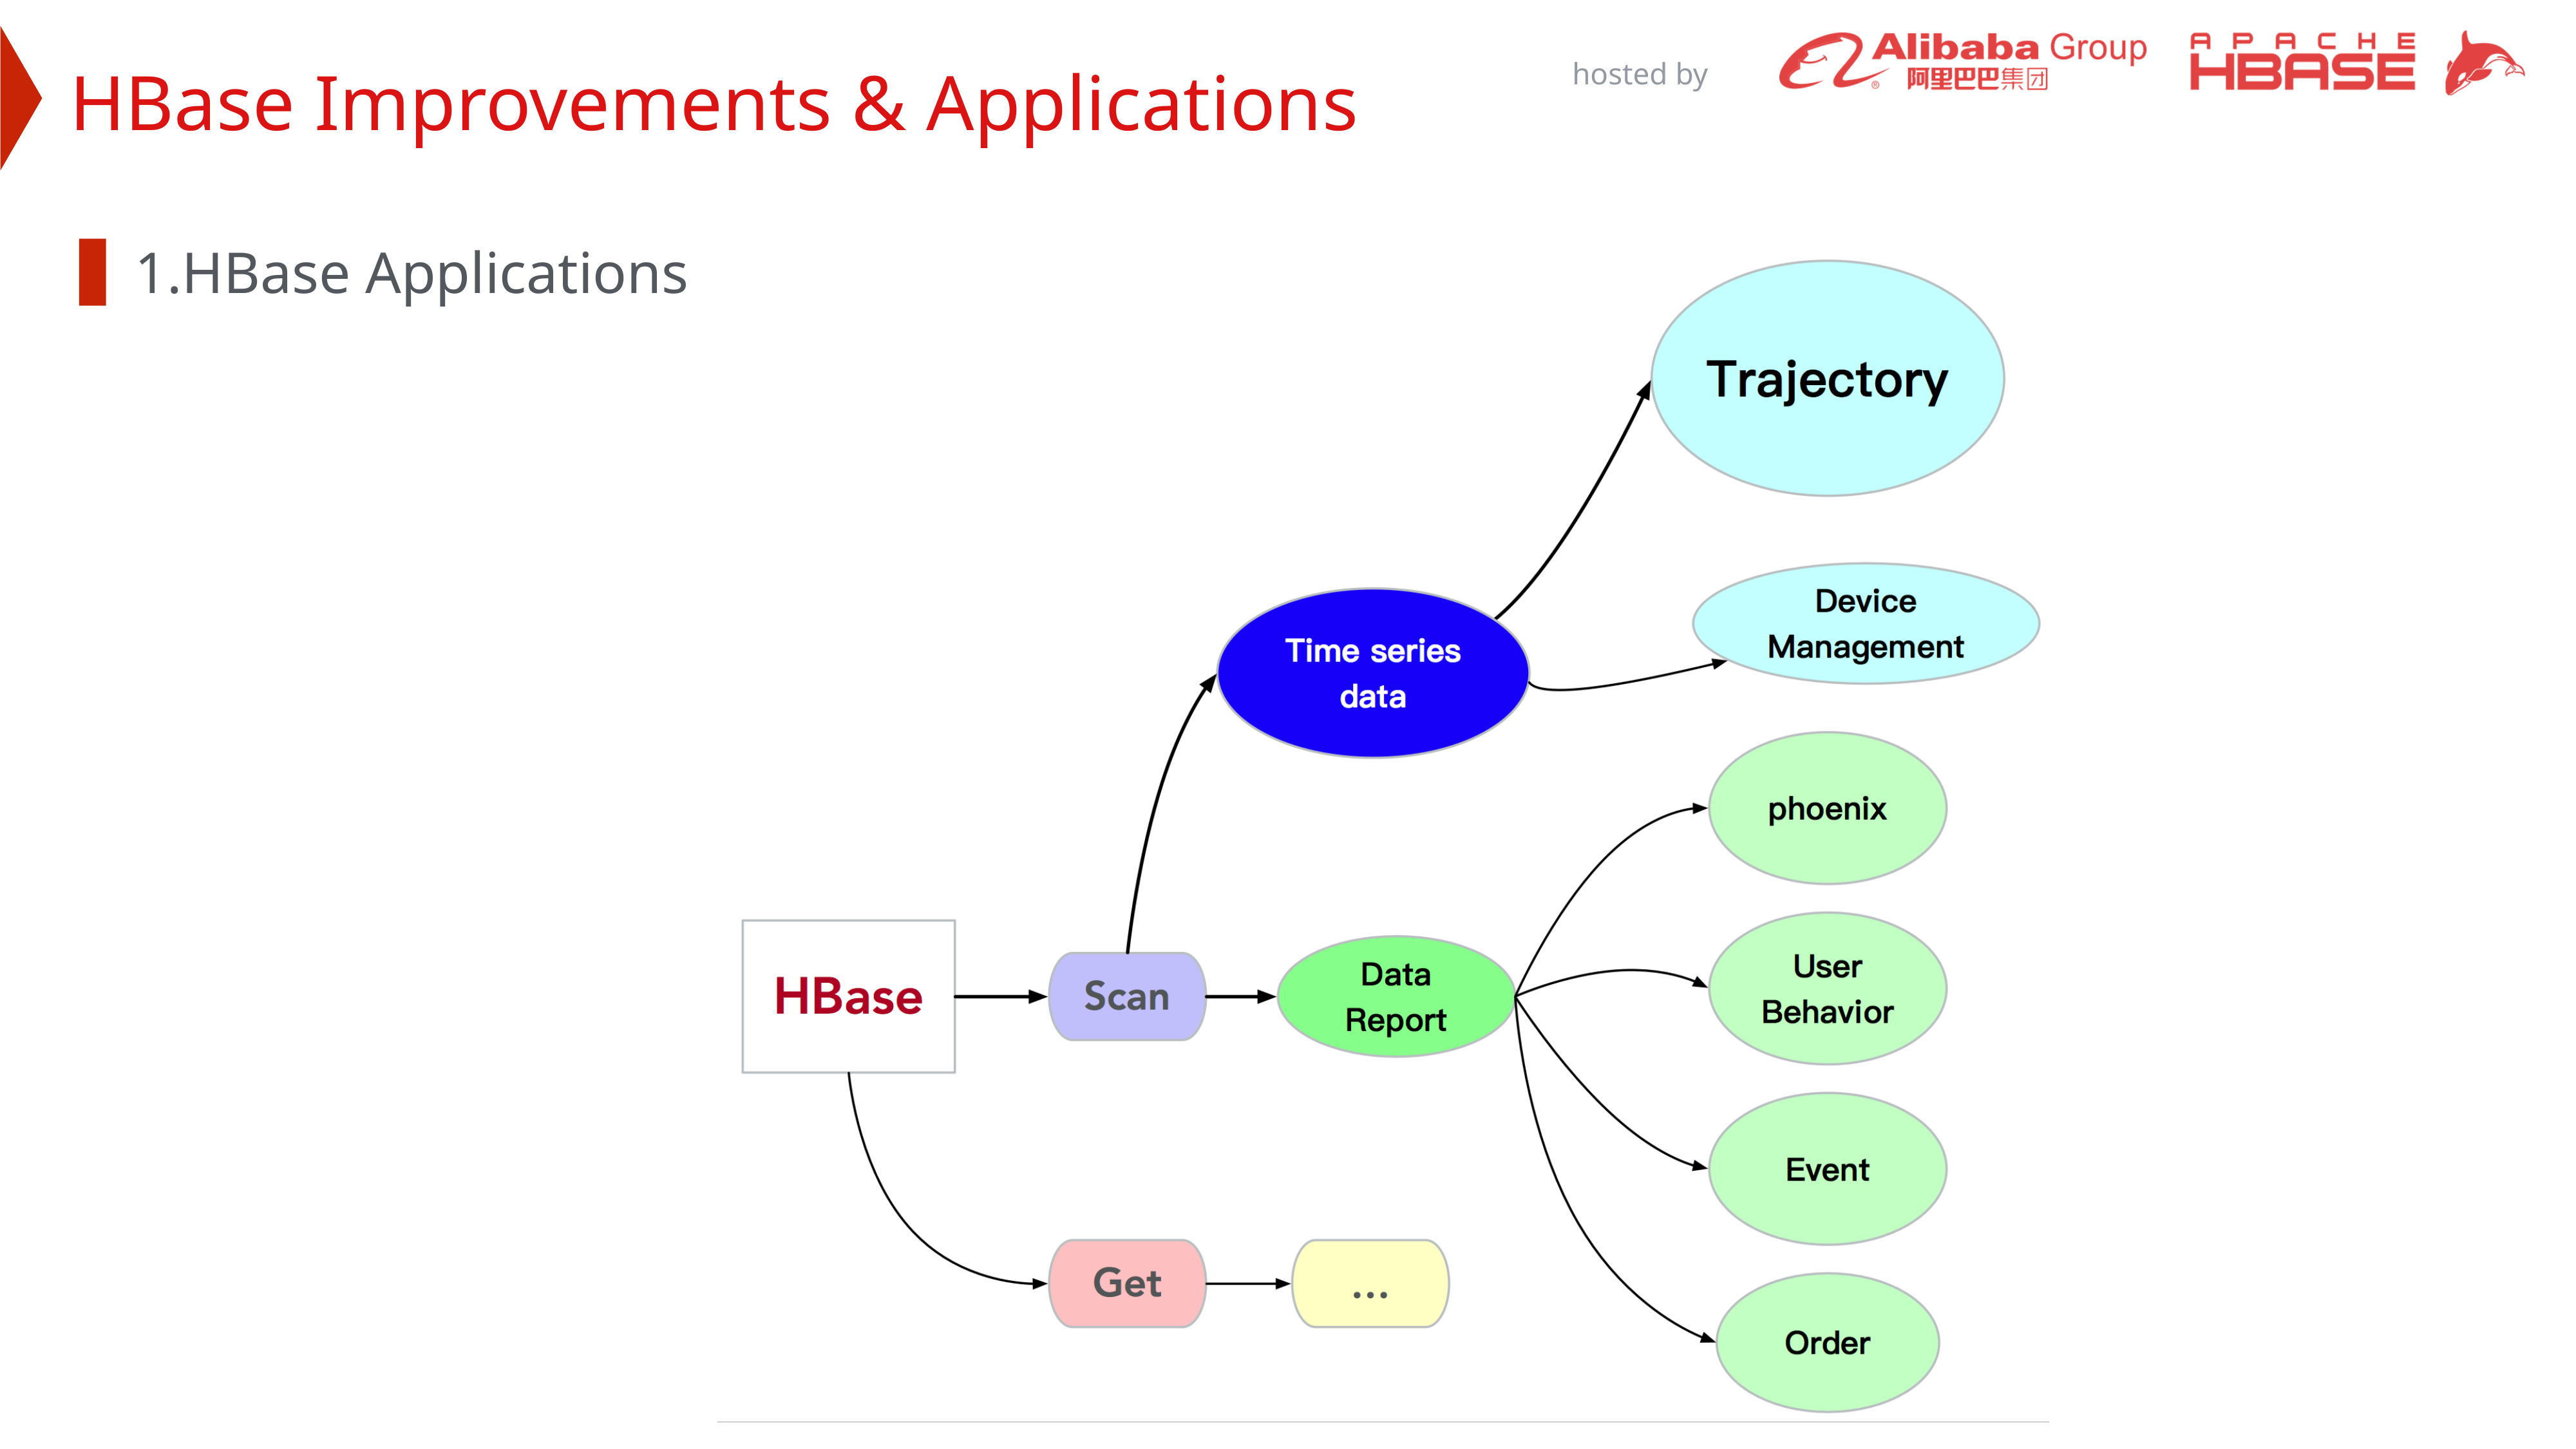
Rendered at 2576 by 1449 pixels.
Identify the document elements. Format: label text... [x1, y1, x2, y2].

list HBase Improvements & Applications [64, 32, 1545, 151]
picture [717, 258, 2049, 1423]
text_box 1.HBase Applications [129, 231, 695, 310]
text_box [79, 238, 106, 306]
